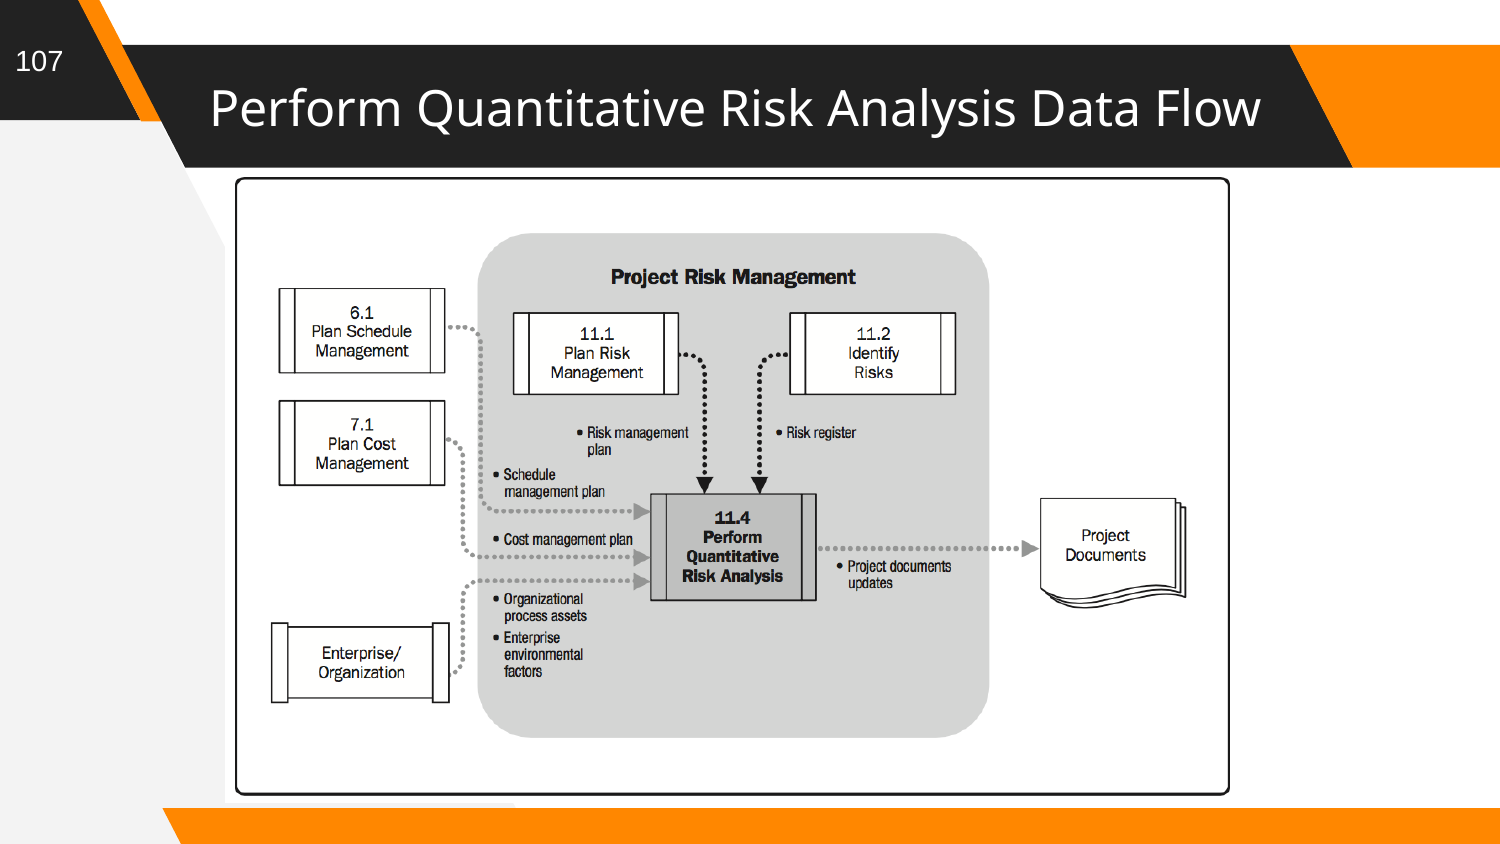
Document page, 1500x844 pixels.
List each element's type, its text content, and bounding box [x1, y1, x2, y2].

slide_number 107 [0, 0, 98, 121]
title Perform Quantitative Risk Analysis Data Flow [181, 45, 1285, 169]
picture [225, 167, 1241, 804]
